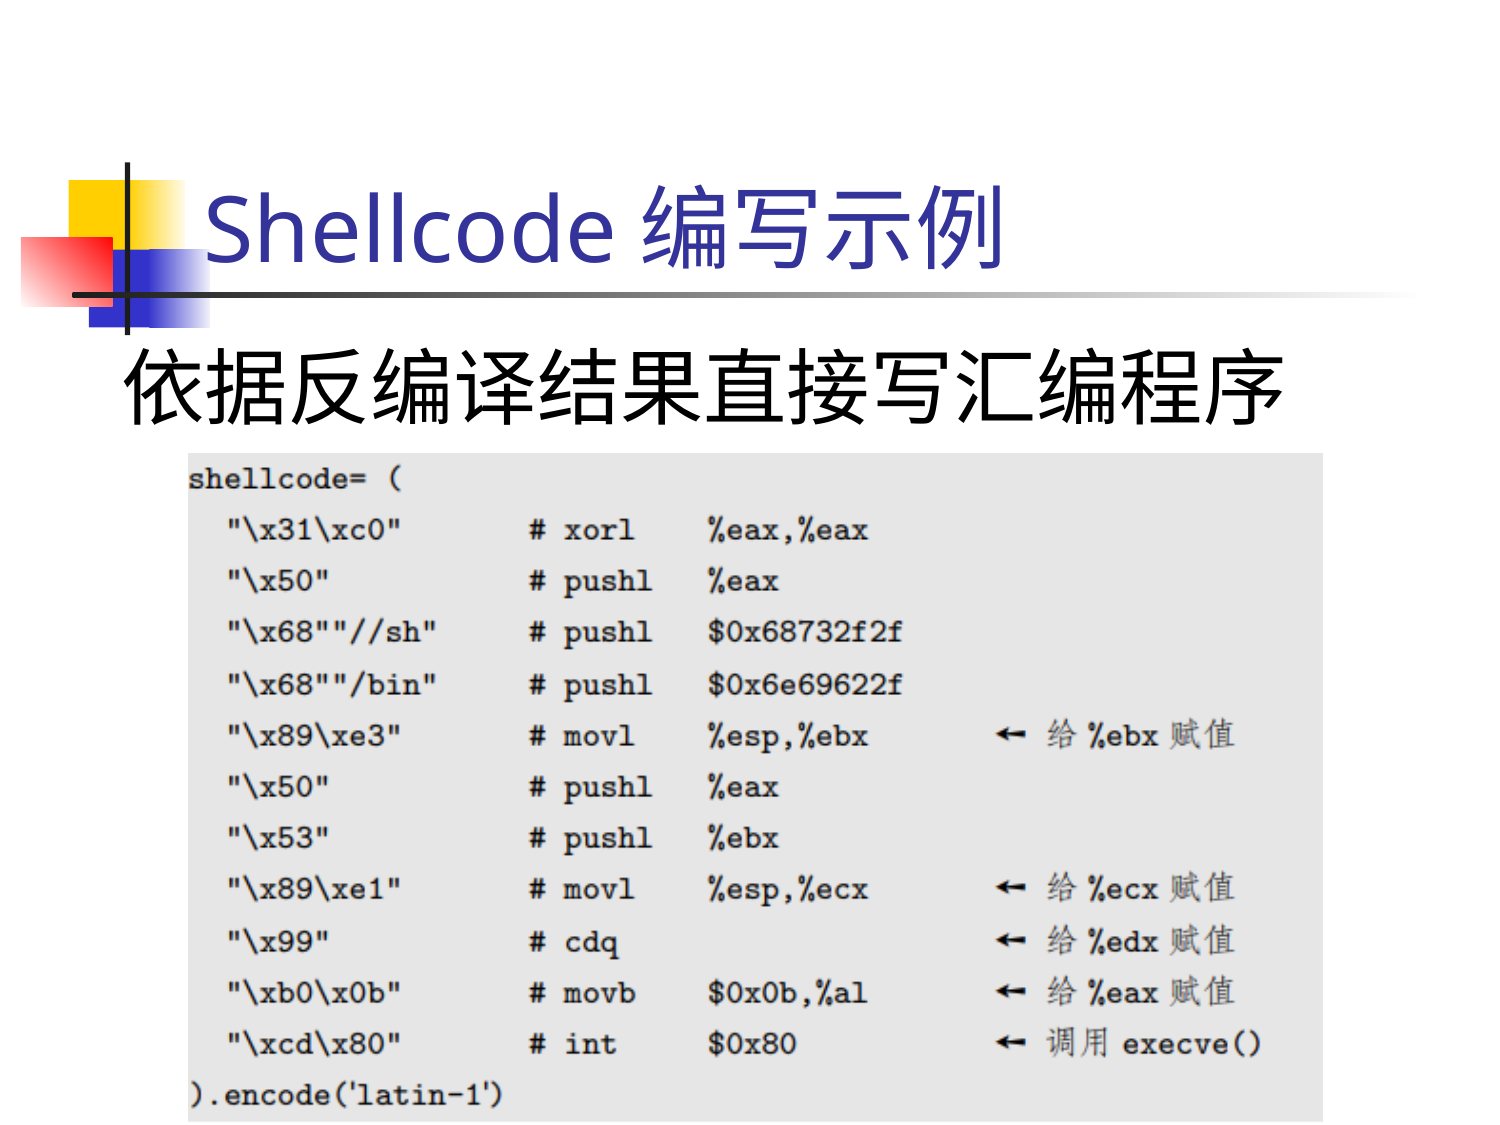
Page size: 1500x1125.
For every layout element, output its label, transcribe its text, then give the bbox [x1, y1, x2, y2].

picture [188, 453, 1323, 1125]
title Shellcode编写示例 [188, 101, 1468, 289]
text_box 依据反编译结果直接写汇编程序 [106, 328, 1500, 543]
